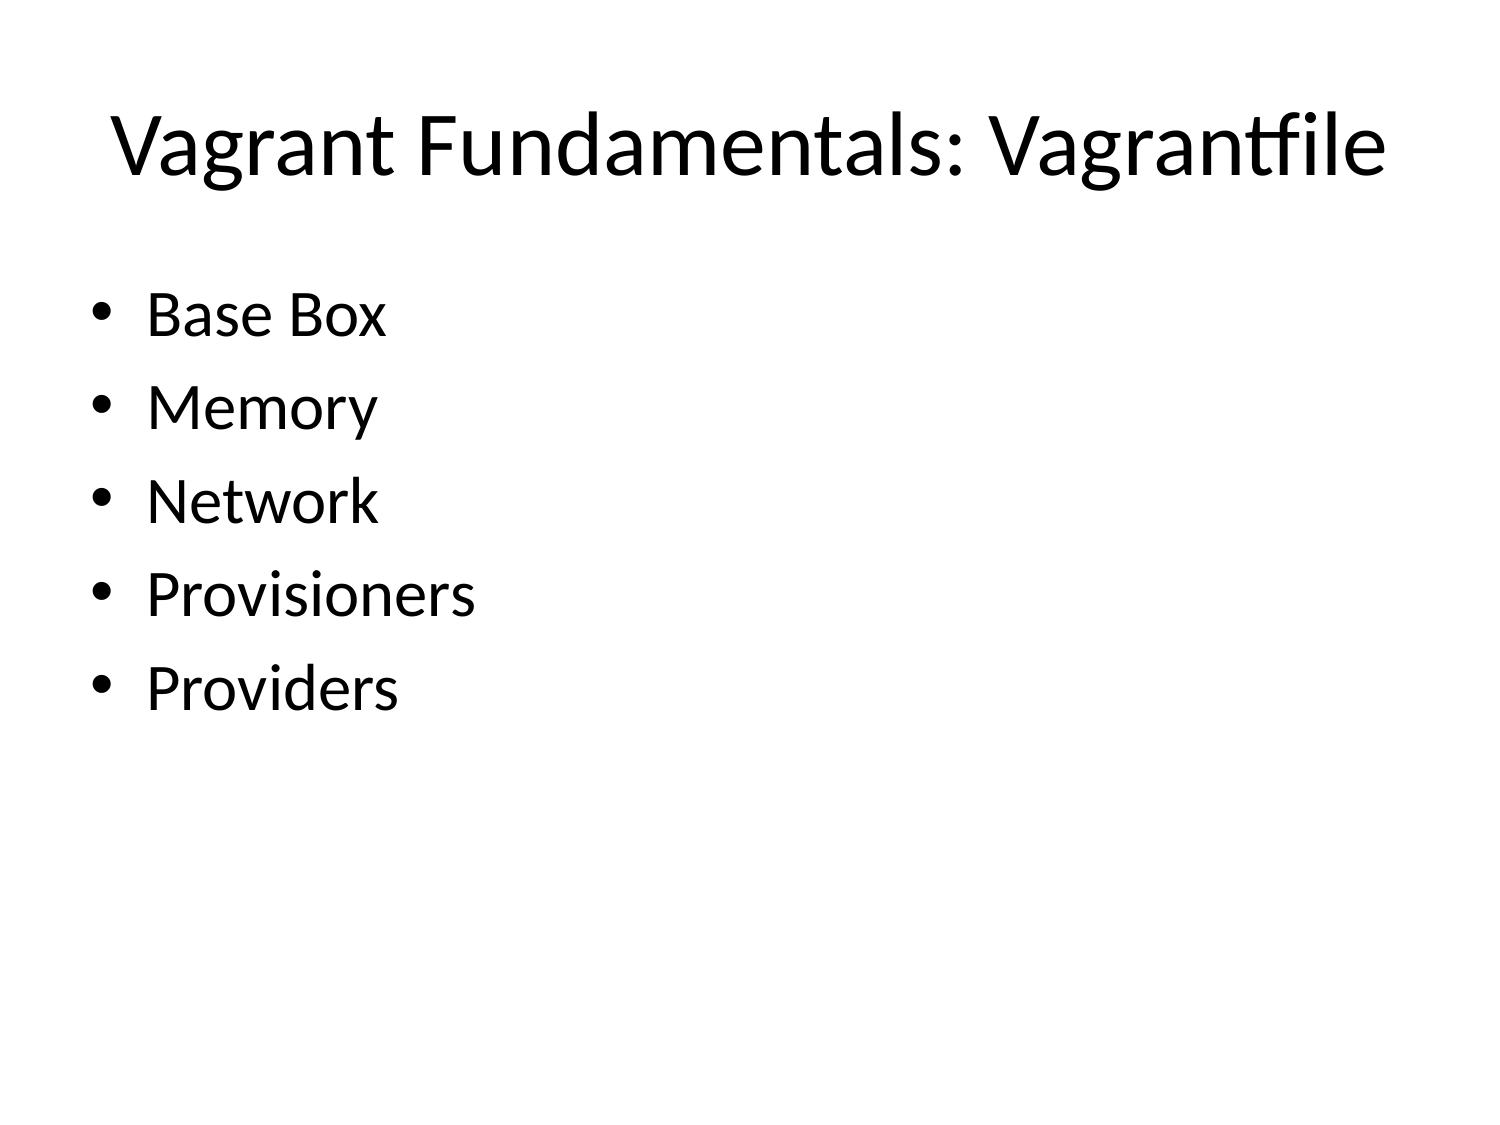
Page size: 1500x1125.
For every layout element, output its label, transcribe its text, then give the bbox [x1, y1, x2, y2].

title Vagrant Fundamentals: Vagrantfile [75, 45, 1425, 233]
list Base Box Memory Network Provisioners Providers [75, 262, 1425, 1005]
